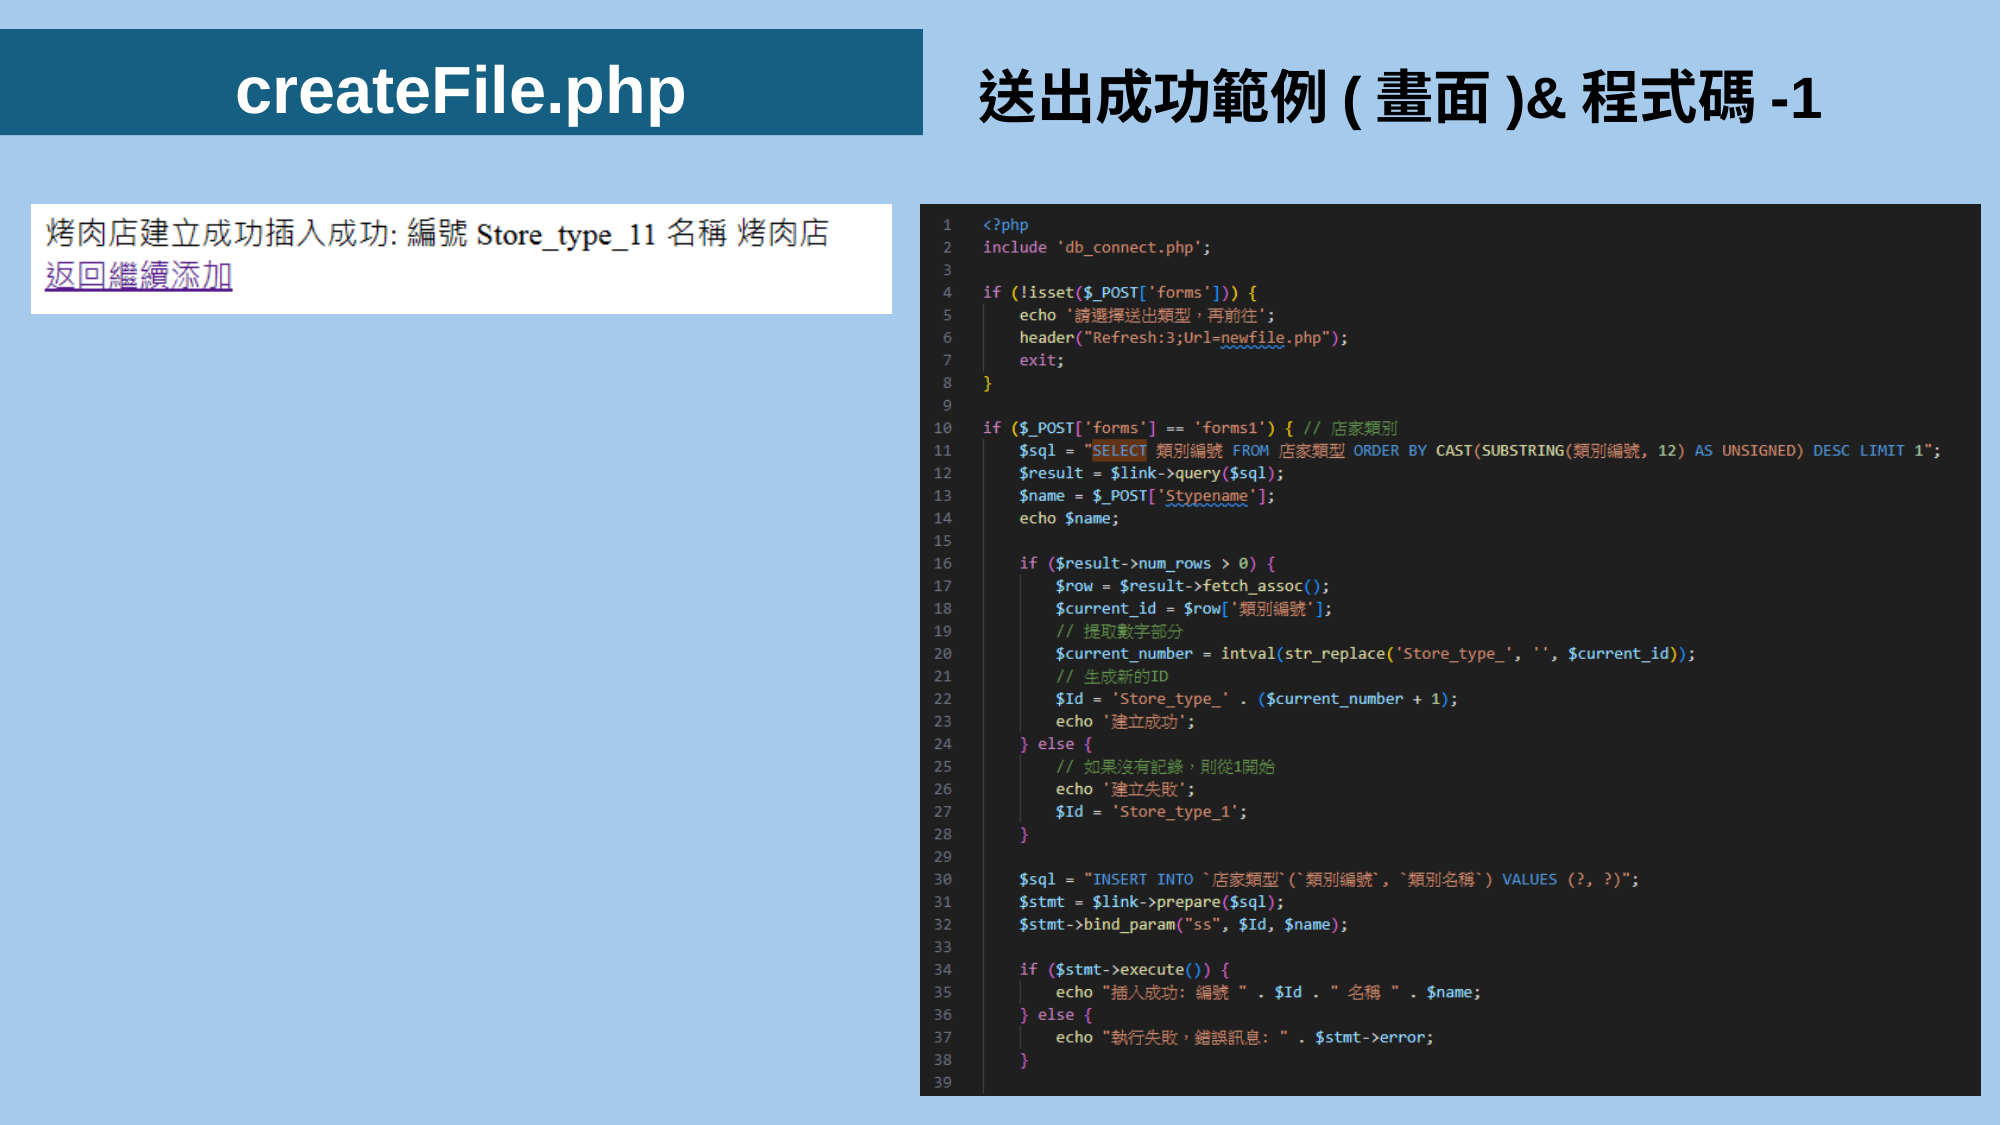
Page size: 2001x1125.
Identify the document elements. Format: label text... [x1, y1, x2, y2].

text_box [0, 29, 923, 136]
picture [920, 204, 1981, 1097]
text_box 送出成功範例(畫面)&程式碼-1 [935, 52, 1866, 138]
picture [31, 204, 892, 315]
text_box createFile.php [84, 39, 839, 134]
